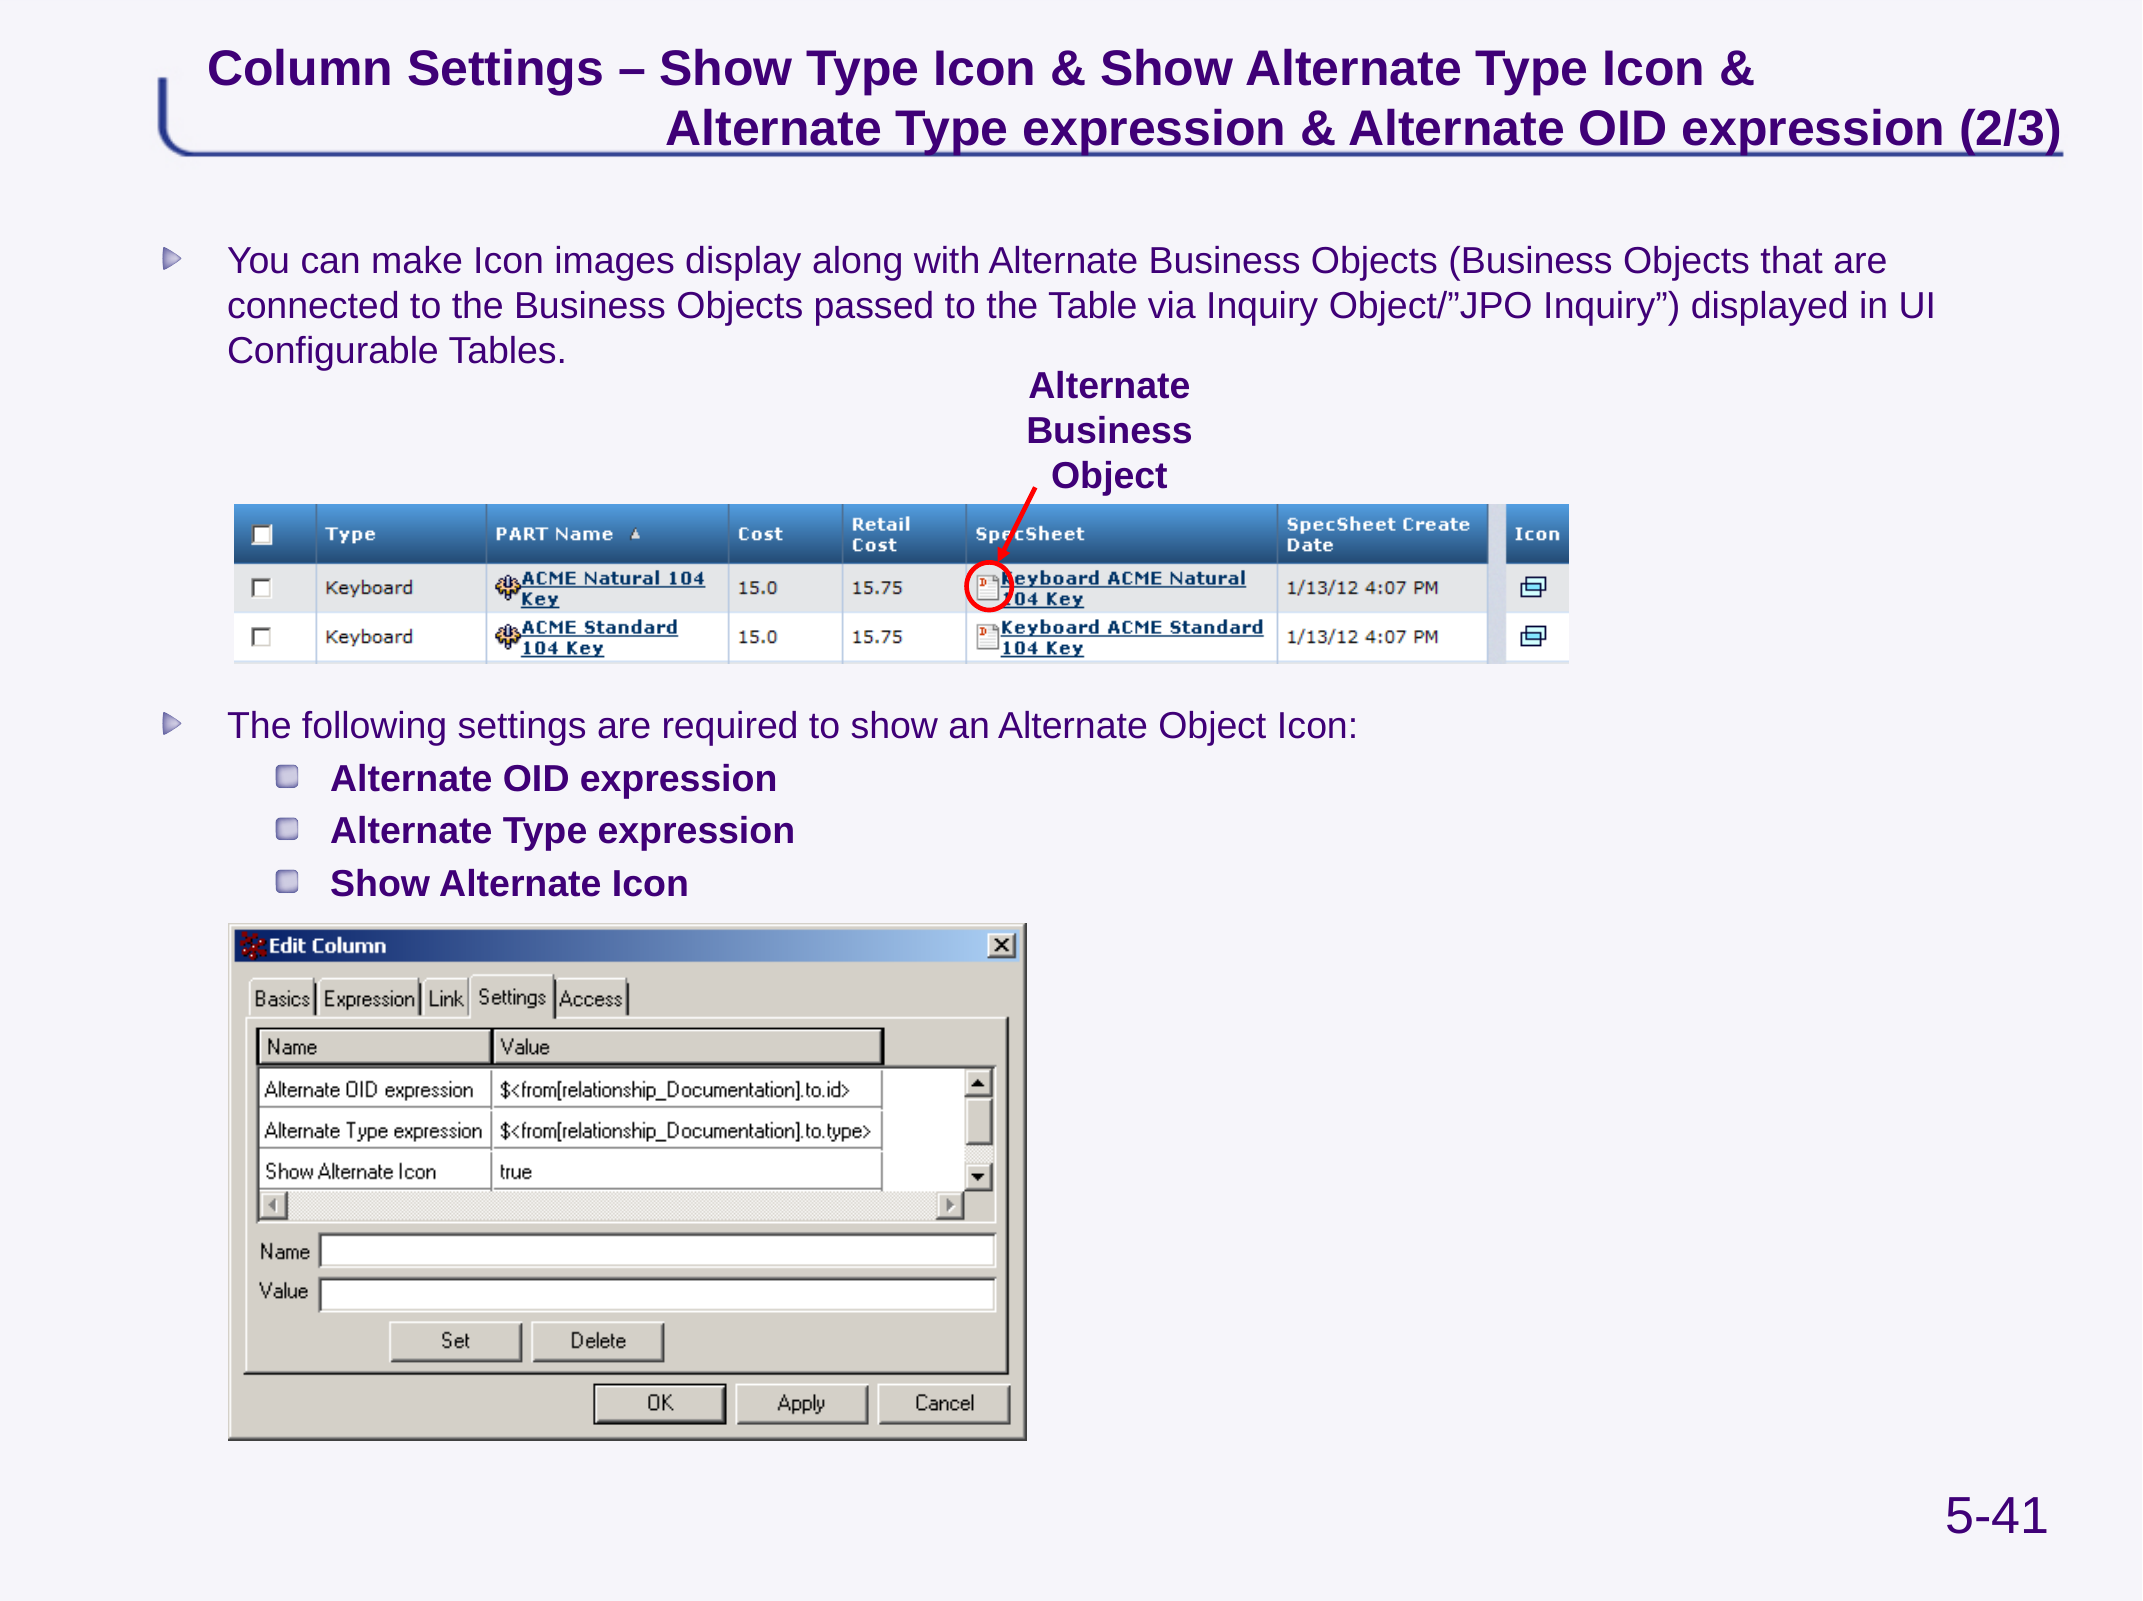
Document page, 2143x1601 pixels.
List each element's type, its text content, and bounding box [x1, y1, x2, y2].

text_box Alternate Business Object [984, 361, 1235, 497]
text_box 5-41 [1930, 1474, 2073, 1552]
picture [0, 0, 2143, 1601]
list You can make Icon images display along with Alternate Business Objects (Business Objects that are connected to the Business Objects passed to the Table via Inquiry Object/”JPO Inquiry”) displayed in UI Configurable Tables. The following settings are required to show an Alternate Object Icon: Alternate OID expression Alternate Type expression Show Alternate Icon [160, 235, 2060, 1527]
title Column Settings – Show Type Icon & Show Alternate Type Icon & Alternate Type expression & Alternate OID expression (2/3) [192, 28, 2098, 105]
